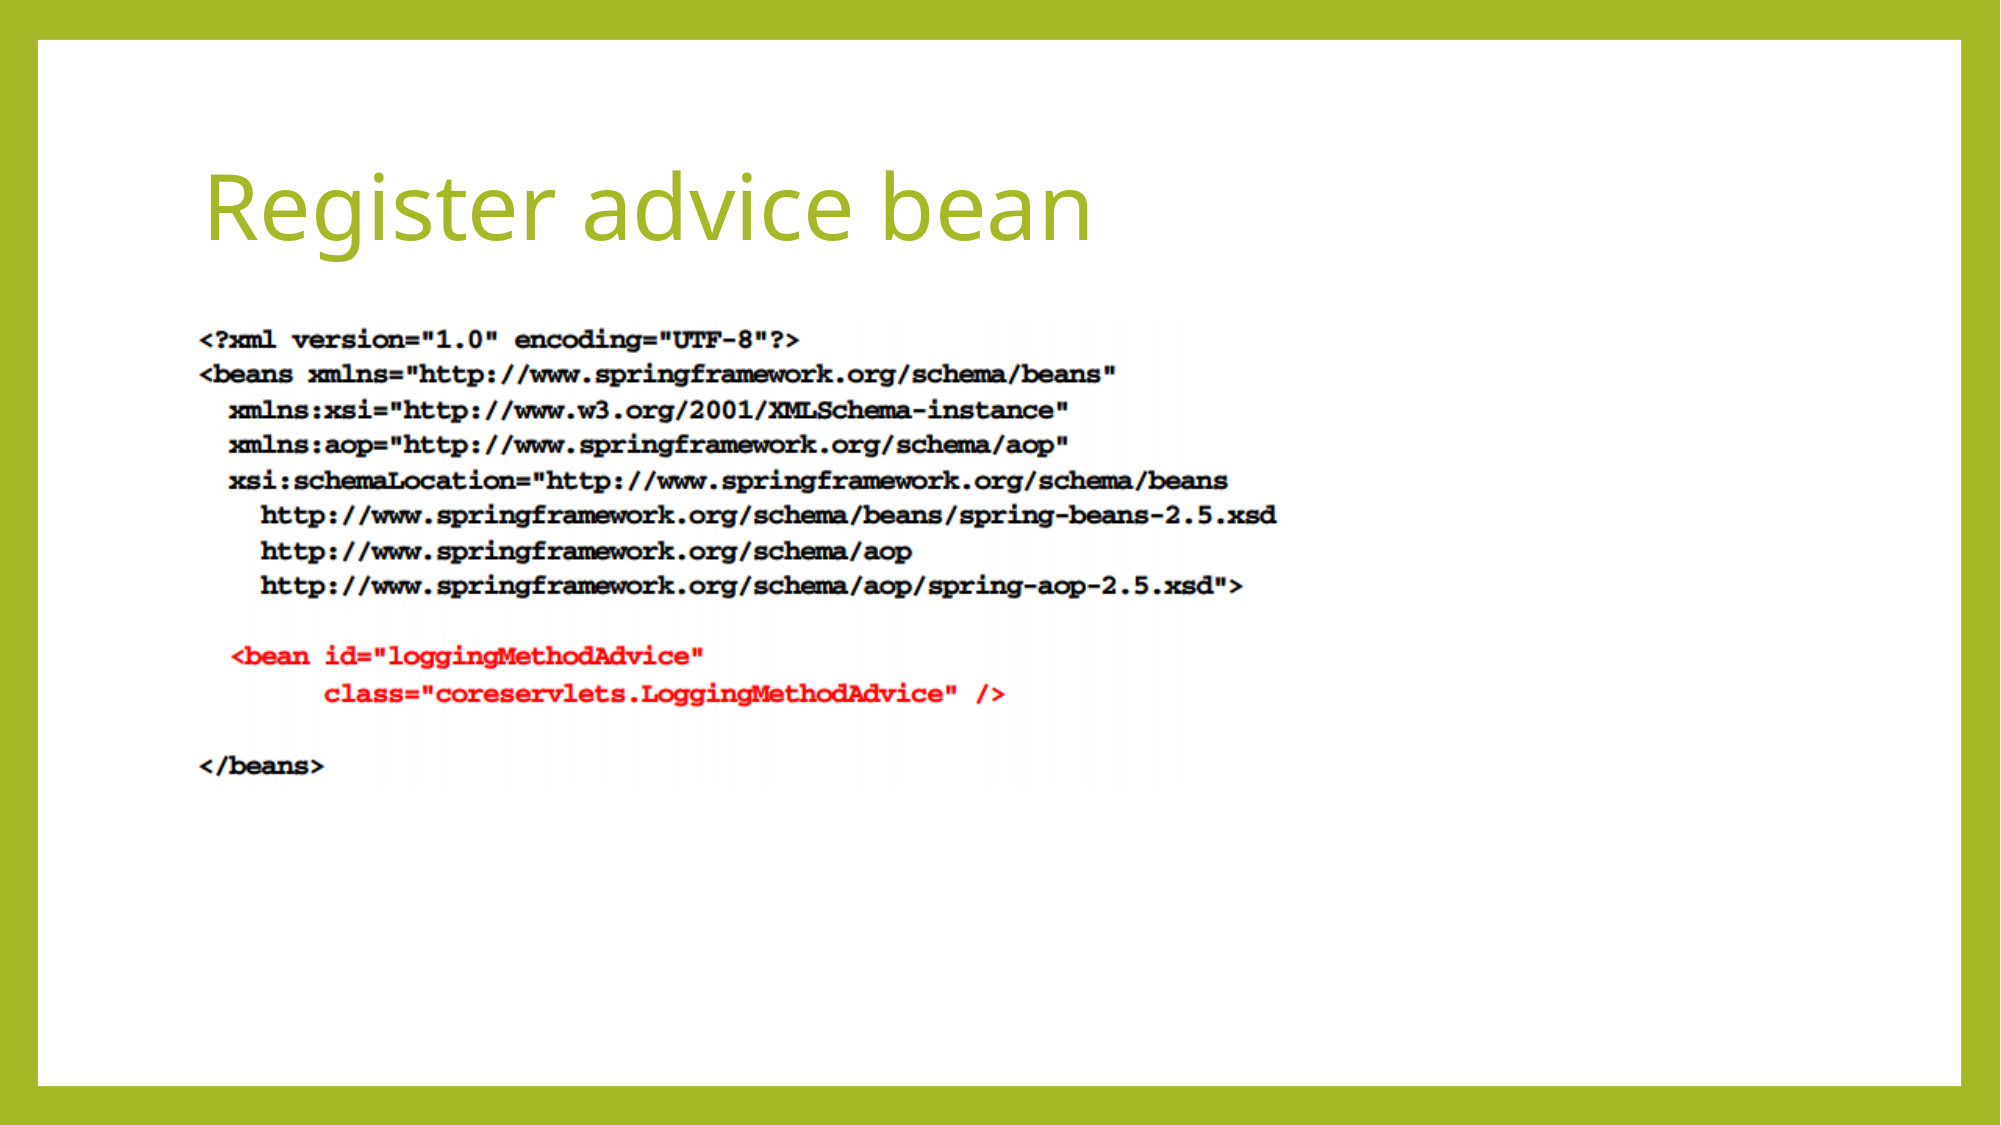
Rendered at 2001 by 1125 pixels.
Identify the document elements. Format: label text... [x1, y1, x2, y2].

title Register advice bean [187, 99, 1808, 323]
picture [198, 320, 1284, 790]
